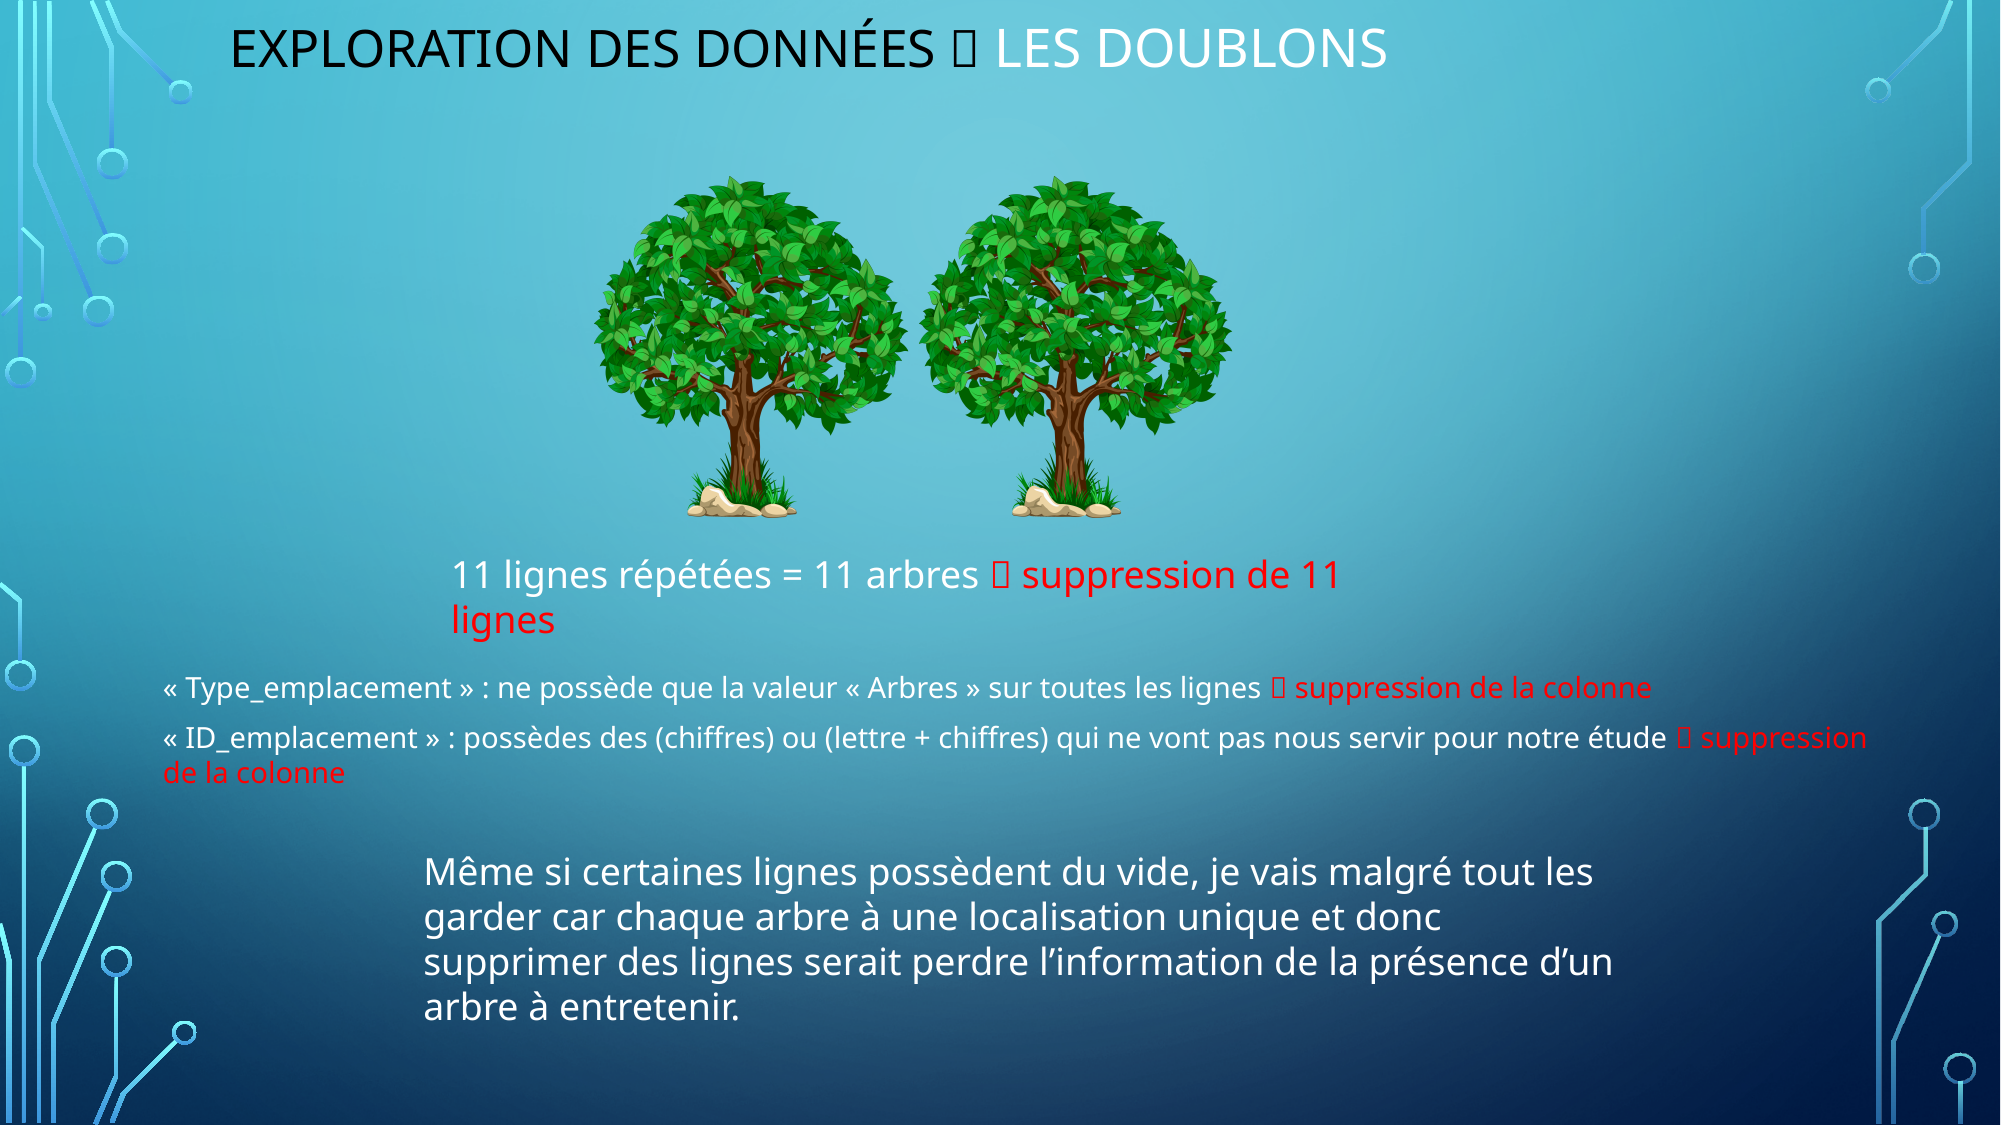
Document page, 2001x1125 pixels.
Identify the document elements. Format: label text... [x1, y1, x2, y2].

title Exploration des données  LES DOUBLONS [214, 13, 1867, 87]
text_box Même si certaines lignes possèdent du vide, je vais malgré tout les garder car chaque arbre à une localisation unique et donc supprimer des lignes serait perdre l’information de la présence d’un arbre à entretenir. [408, 840, 1650, 1036]
text_box 11 lignes répétées = 11 arbres  suppression de 11 lignes [436, 544, 1393, 649]
text_box « ID_emplacement » : possèdes des (chiffres) ou (lettre + chiffres) qui ne vont pas nous servir pour notre étude  suppression de la colonne [148, 712, 1886, 797]
text_box « Type_emplacement » : ne possède que la valeur « Arbres » sur toutes les lignes  suppression de la colonne [148, 661, 1886, 712]
picture [589, 173, 1240, 519]
